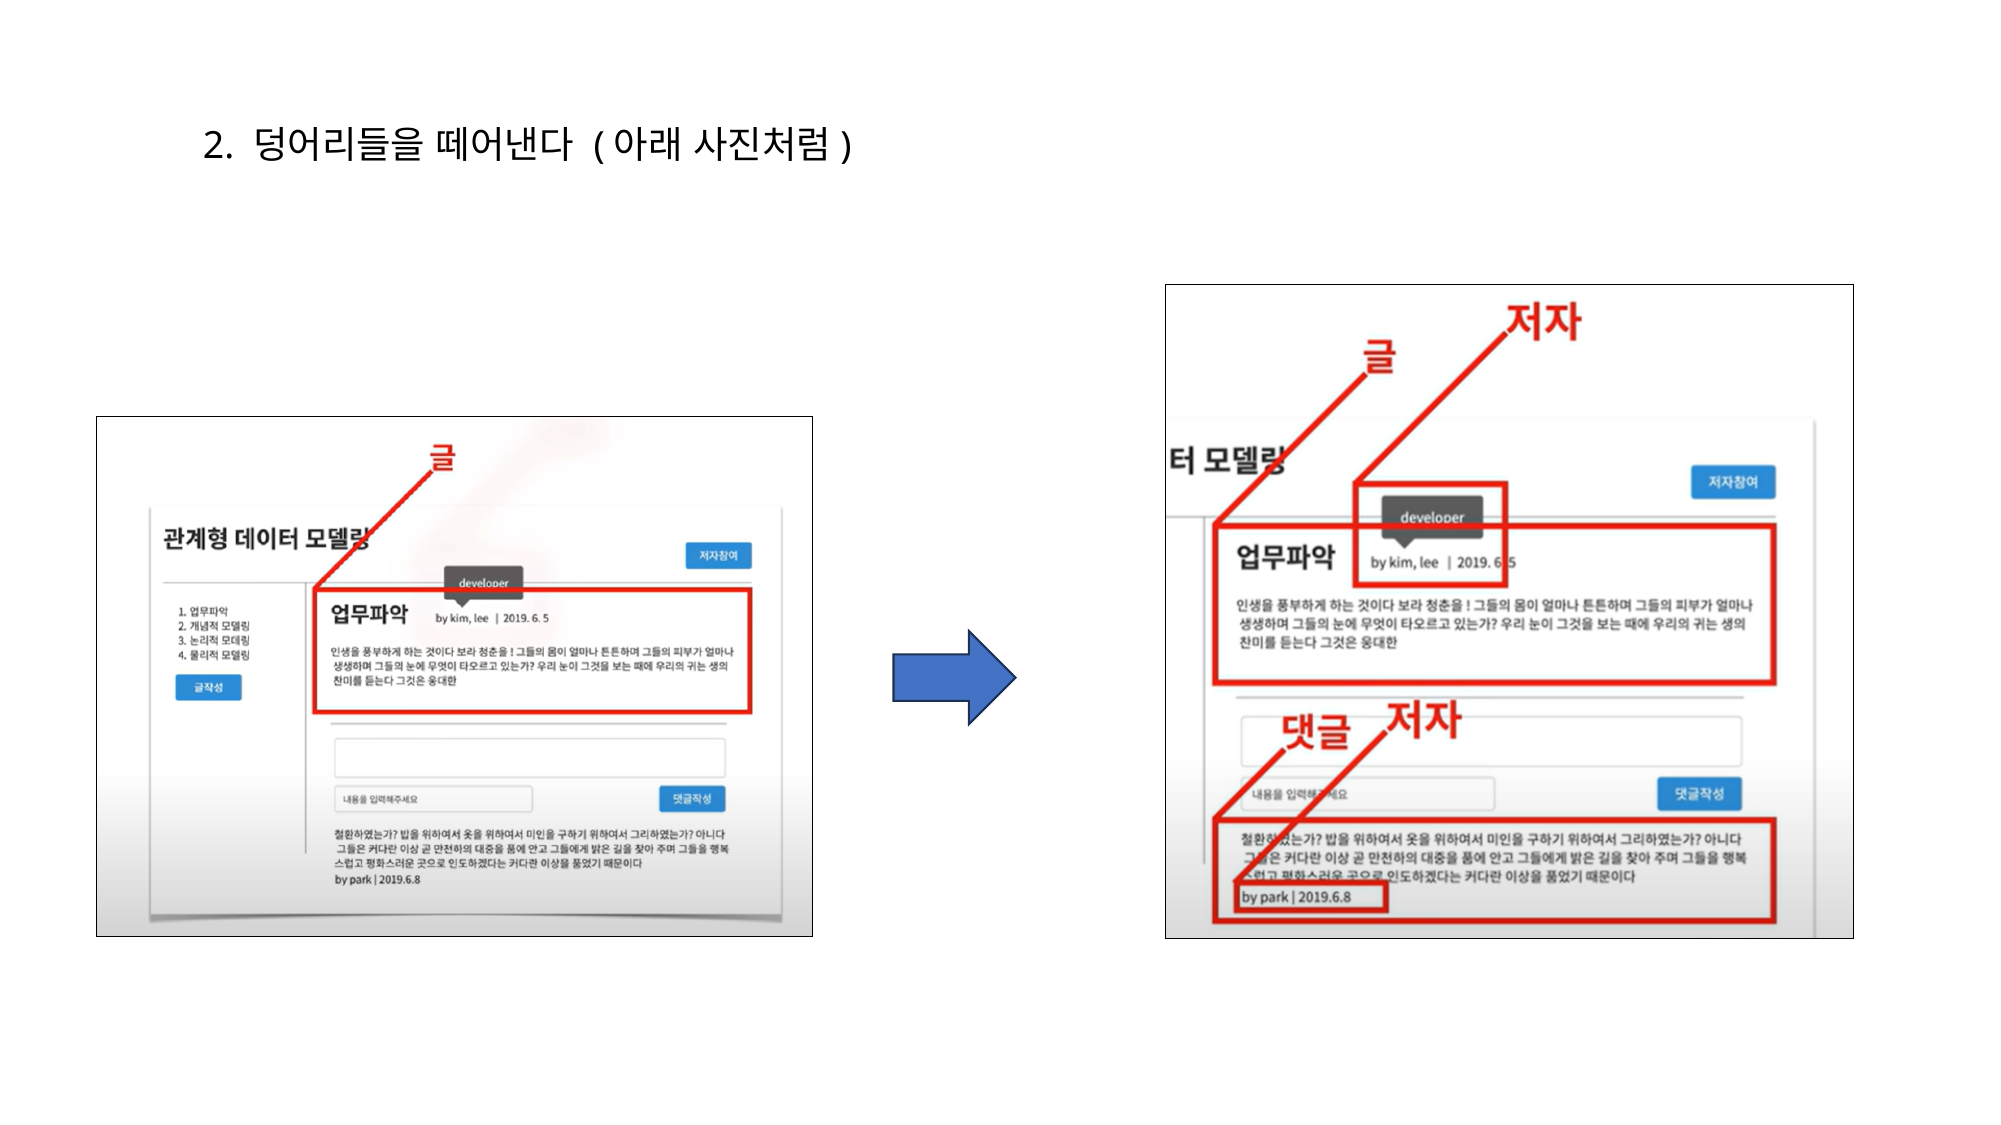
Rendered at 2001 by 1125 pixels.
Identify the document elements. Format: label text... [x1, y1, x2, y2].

picture [96, 416, 813, 937]
text_box 2. 덩어리들을 떼어낸다 (아래 사진처럼) [188, 113, 877, 174]
text_box [892, 628, 1017, 727]
picture [1165, 284, 1854, 939]
